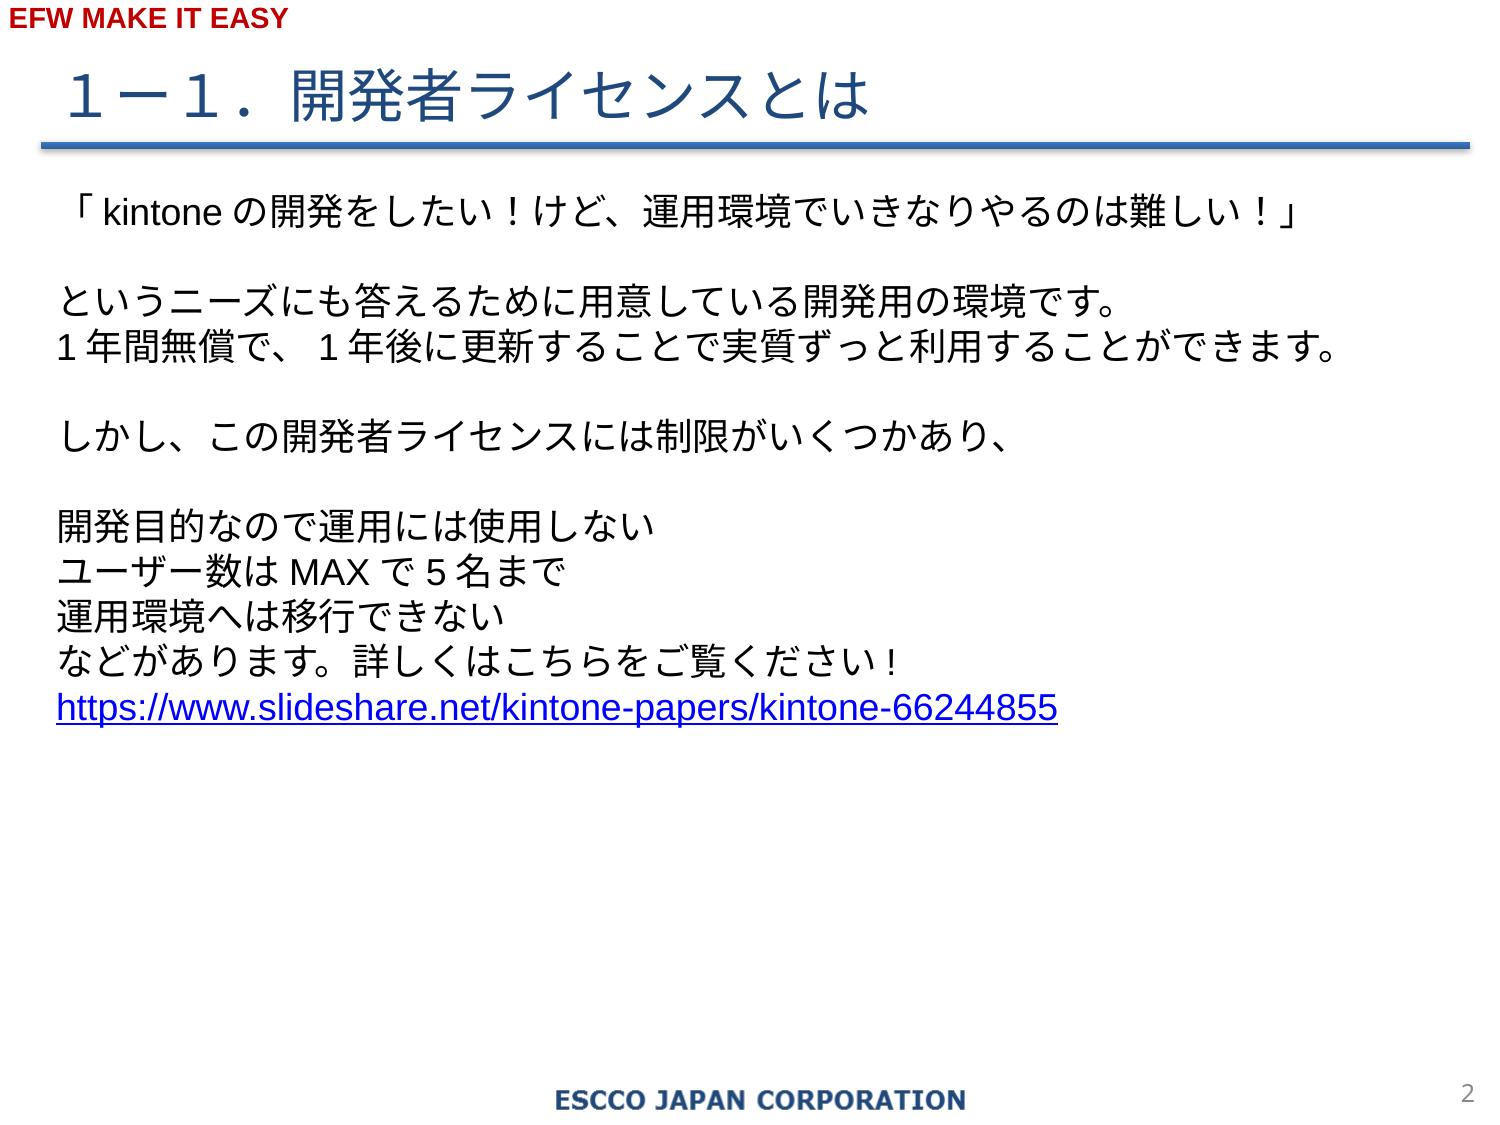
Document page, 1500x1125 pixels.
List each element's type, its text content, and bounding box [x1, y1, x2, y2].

text_box [50, 1, 101, 52]
title １ー１．開発者ライセンスとは [41, 44, 1392, 138]
text_box 1 [1139, 1065, 1490, 1125]
text_box 「kintoneの開発をしたい！けど、運用環境でいきなりやるのは難しい！」 というニーズにも答えるために用意している開発用の環境です。 1年間無償で、1年後に更新することで実質ずっと利用することができます。 しかし、この開発者ライセンスには制限がいくつかあり、 開発目的なので運用には使用しない ユーザー数はMAXで5名まで 運用環境へは移行できない などがあります。詳しくはこちらをご覧ください! https://www.slideshare.net/kintone-papers/kintone-66244855 [41, 180, 1462, 781]
picture [523, 1069, 999, 1125]
text_box [25, 0, 76, 27]
